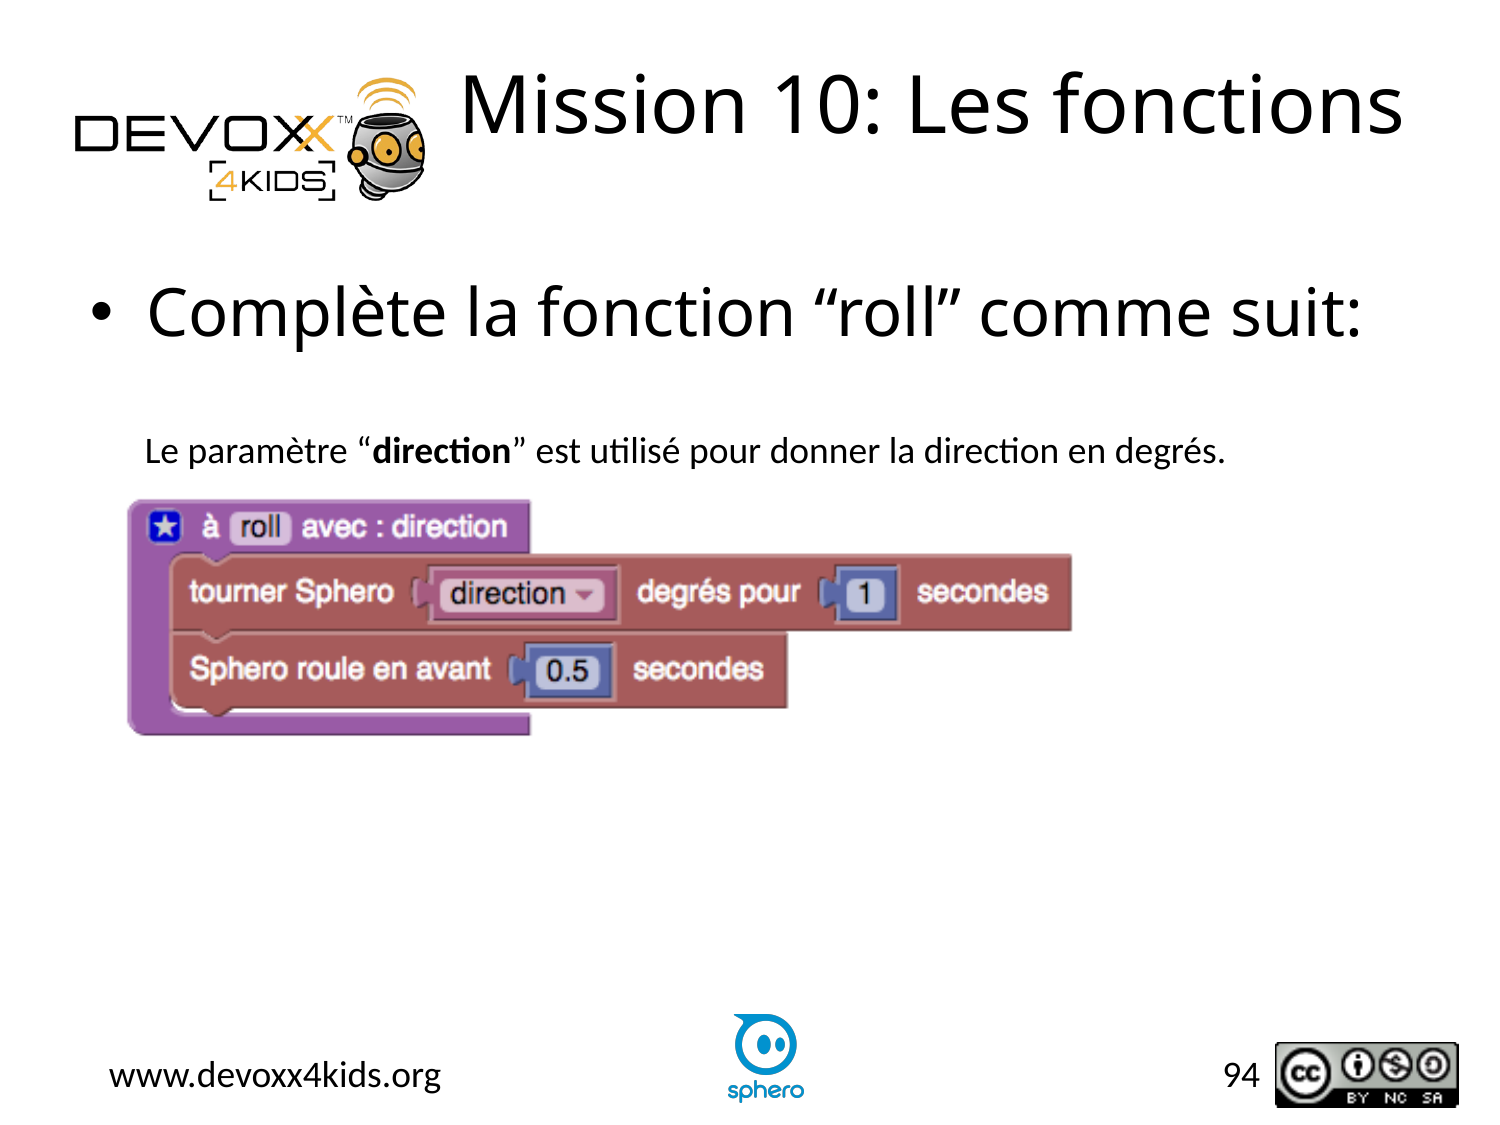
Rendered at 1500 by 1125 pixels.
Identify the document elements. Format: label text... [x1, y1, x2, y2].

text_box Le paramètre “direction” est utilisé pour donner la direction en degrés. [130, 418, 1372, 479]
picture [1275, 1042, 1459, 1108]
picture [794, 1088, 801, 1095]
picture [107, 479, 1088, 757]
picture [728, 1014, 804, 1103]
title Mission 10: Les fonctions [439, 45, 1425, 233]
picture [743, 1021, 789, 1068]
picture [743, 1088, 749, 1095]
list Complète la fonction “roll” comme suit: [75, 262, 1425, 571]
slide_number 94 [1074, 1042, 1275, 1103]
picture [728, 1096, 739, 1103]
picture [75, 77, 425, 201]
